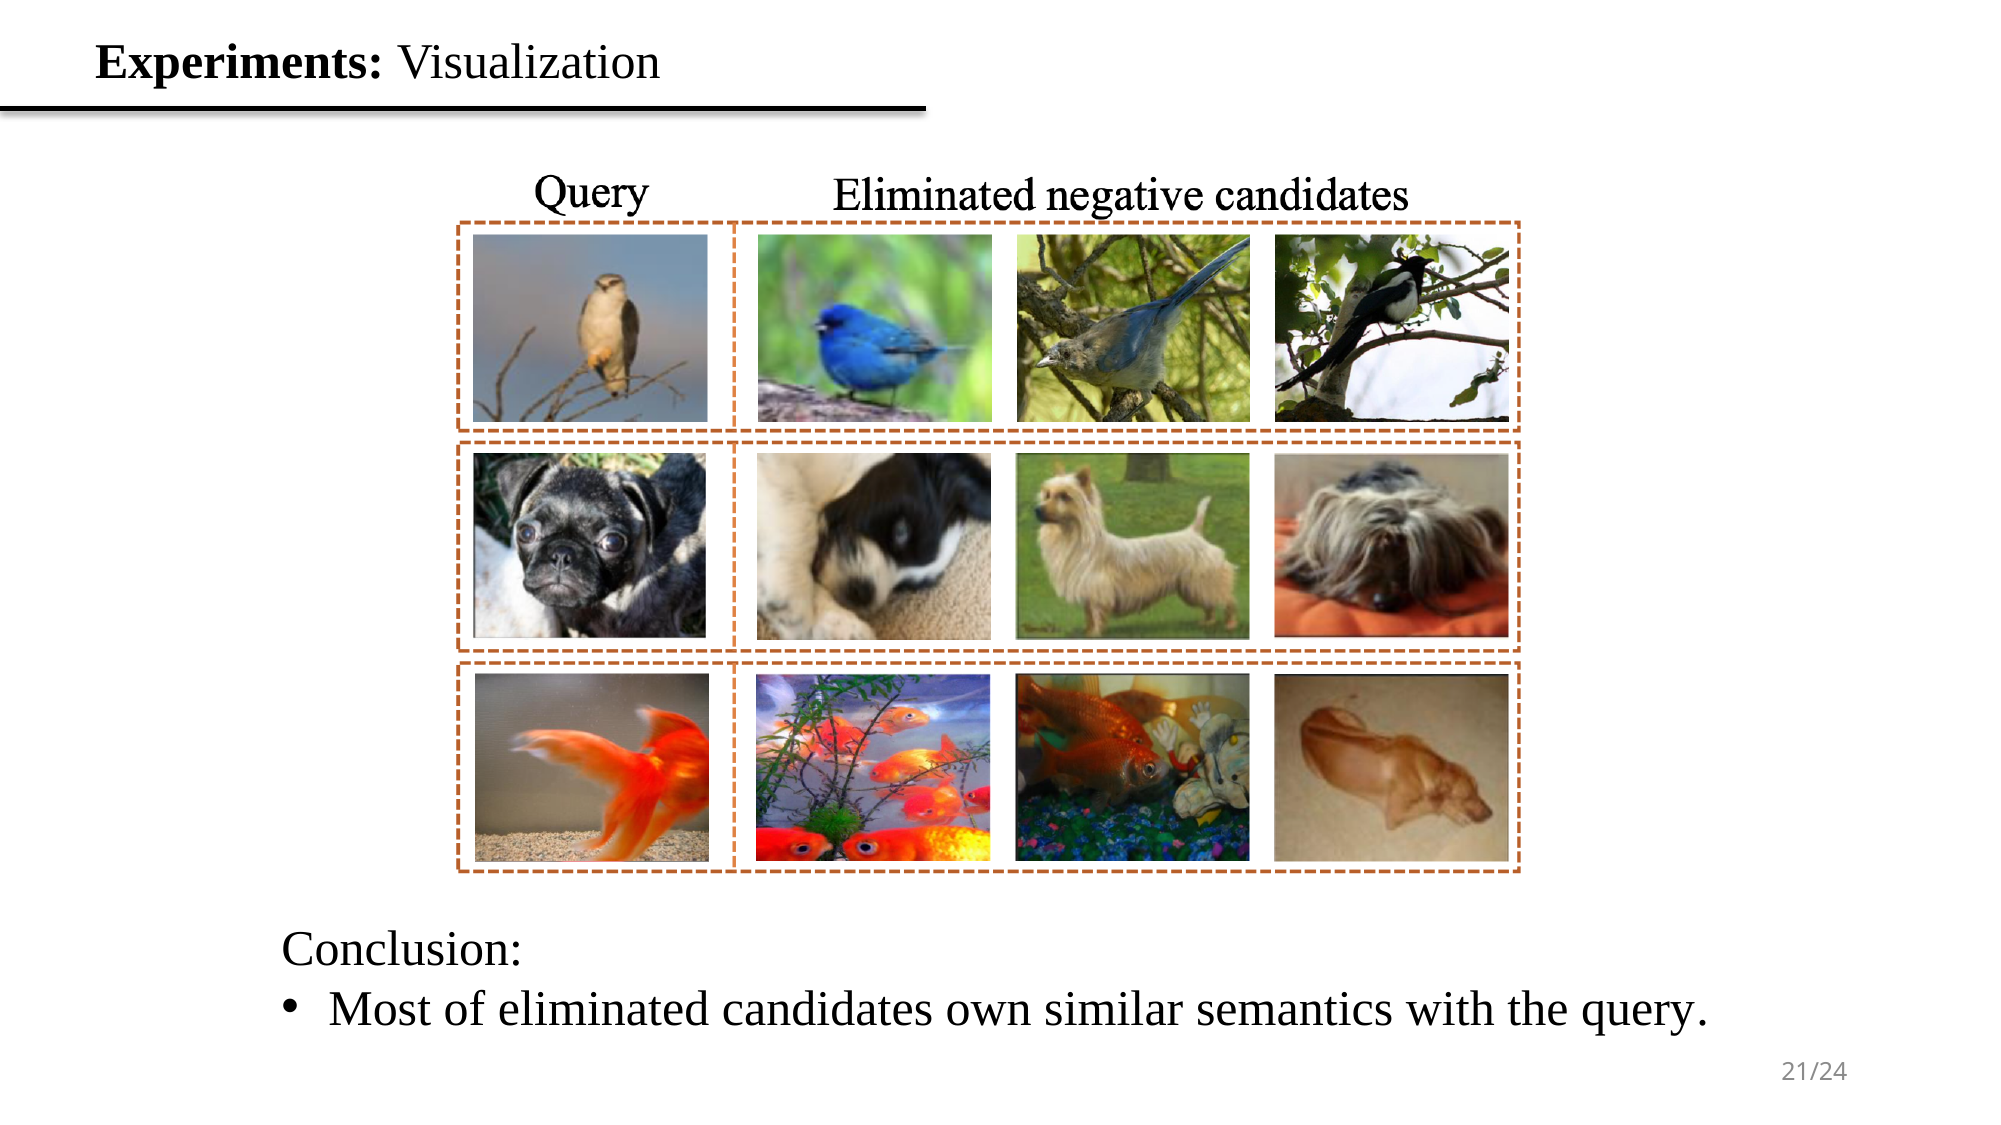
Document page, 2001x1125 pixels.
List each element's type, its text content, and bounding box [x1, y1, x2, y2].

picture [375, 158, 1625, 898]
text_box Experiments: Visualization [80, 21, 1122, 96]
slide_number 21/24 [1412, 1042, 1863, 1103]
text_box Conclusion: Most of eliminated candidates own similar semantics with the query. [266, 907, 1734, 1043]
